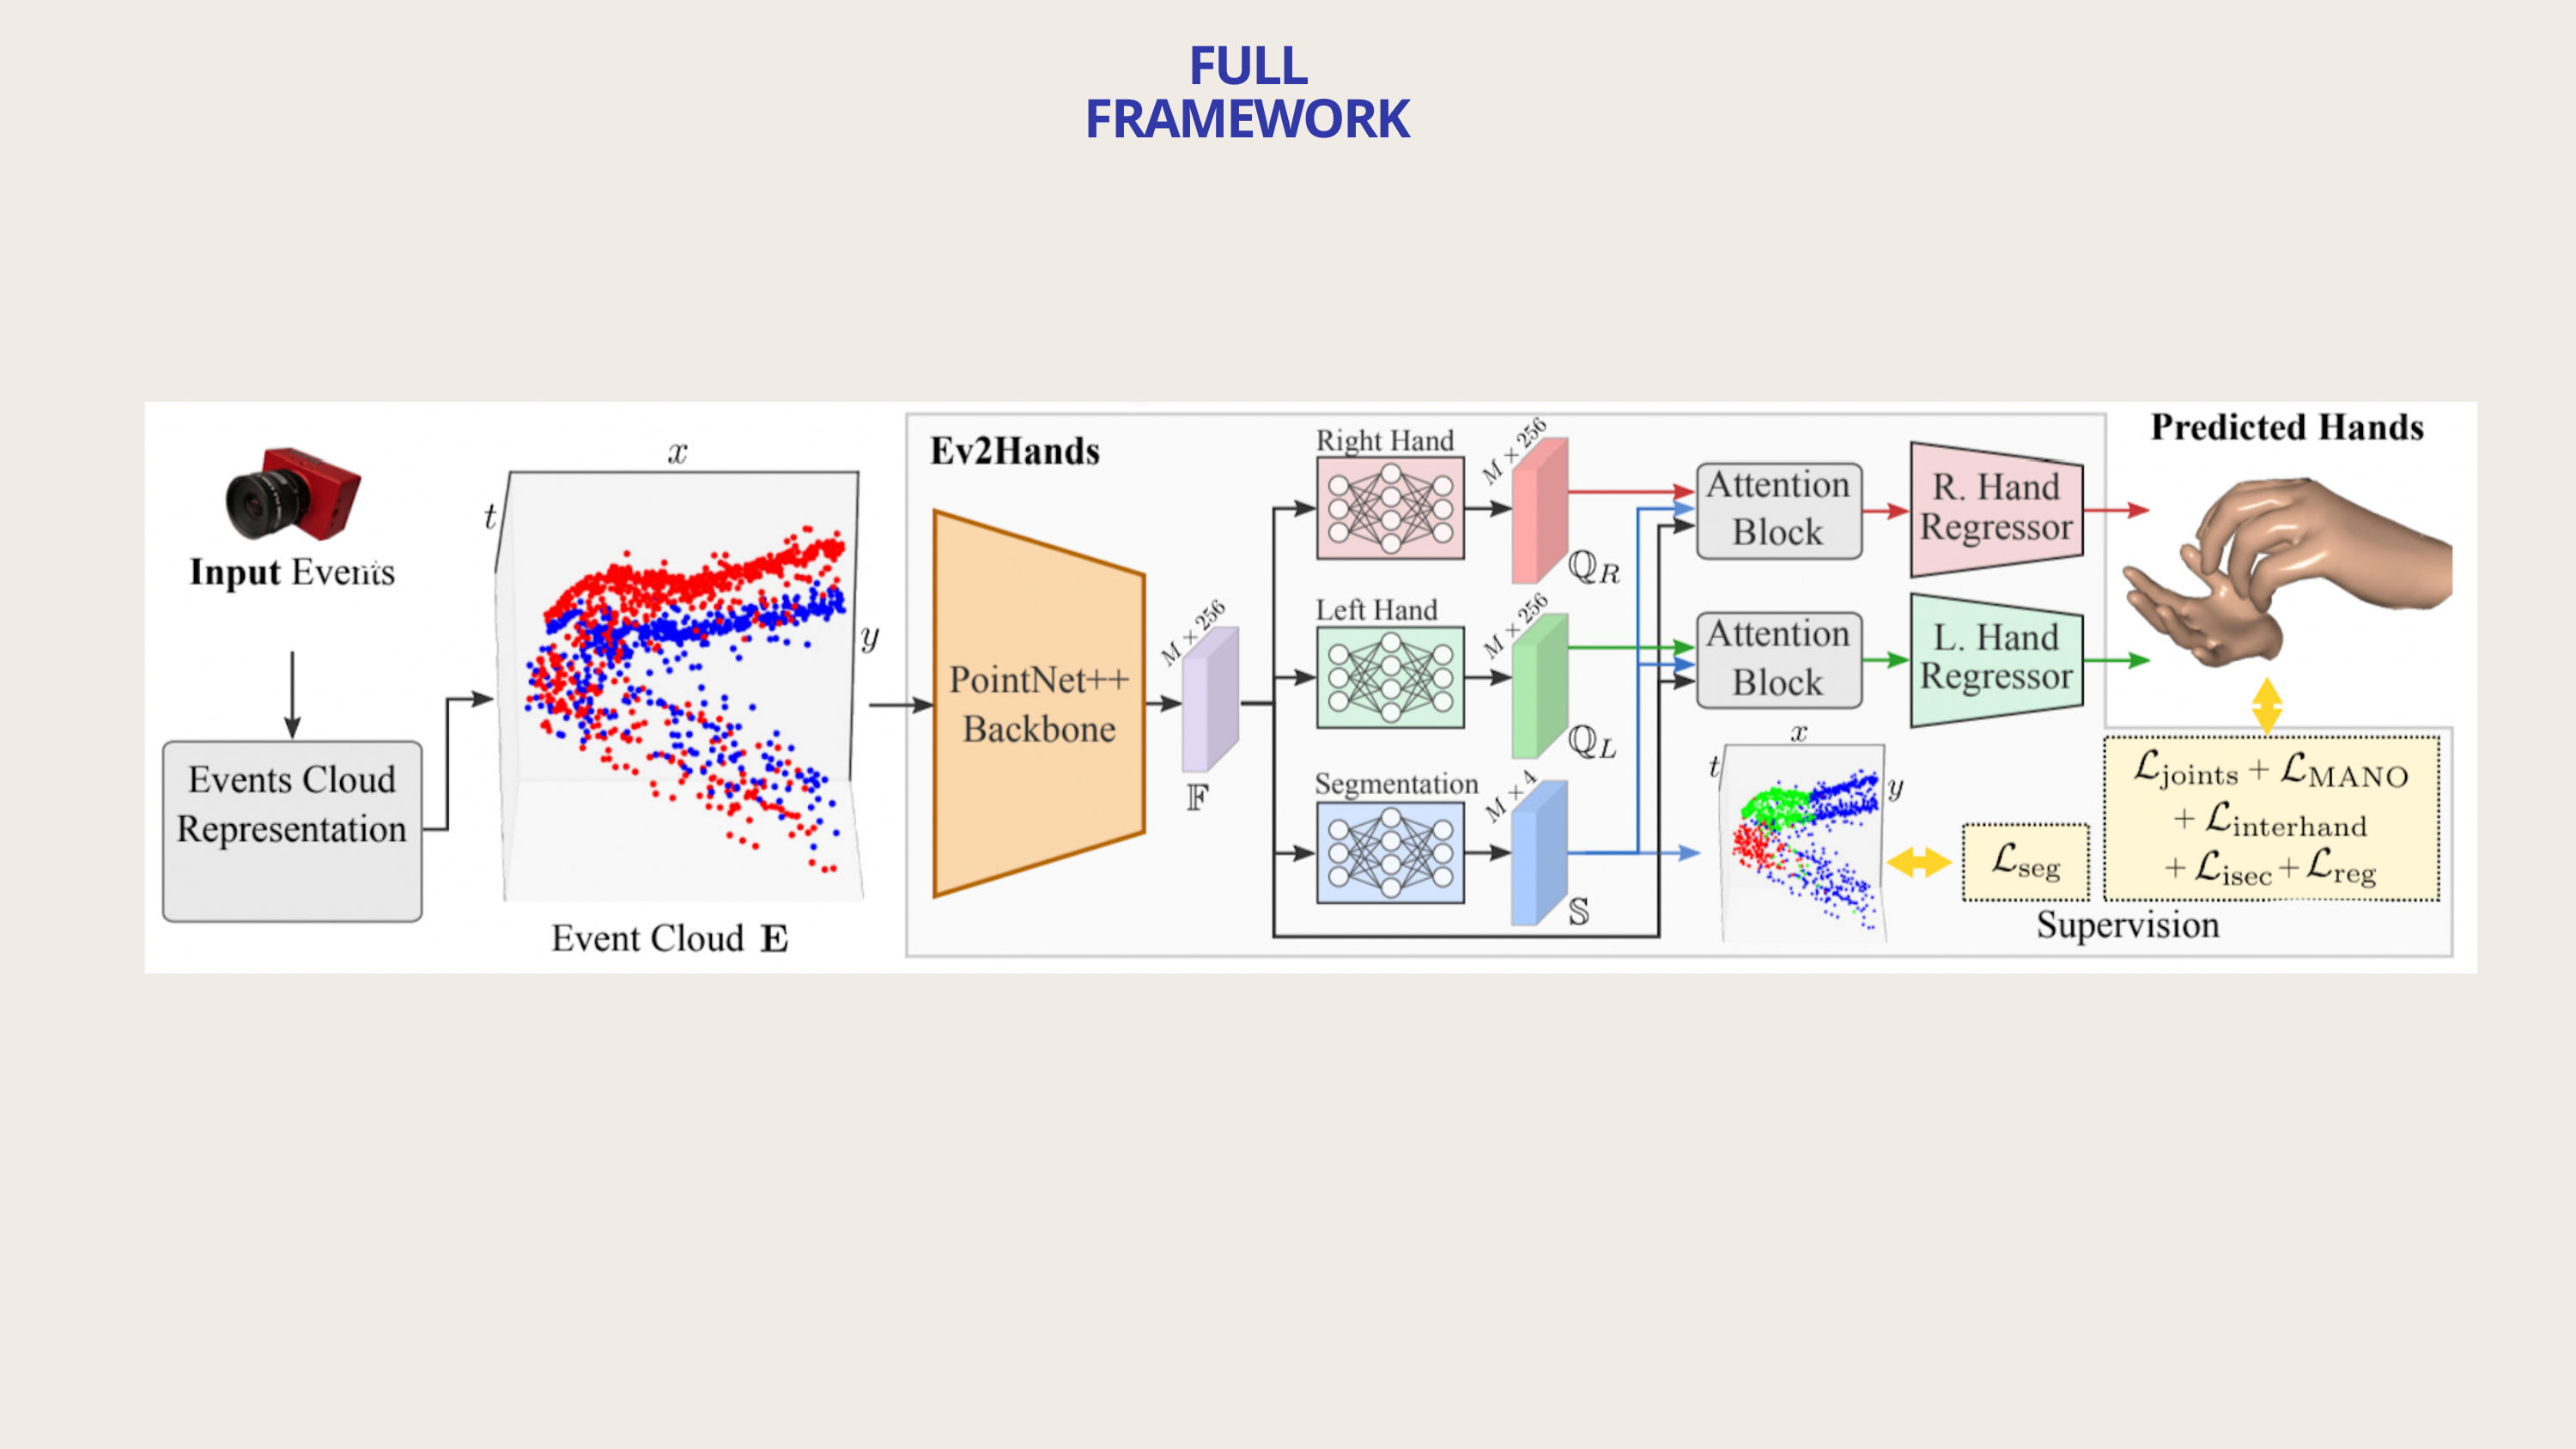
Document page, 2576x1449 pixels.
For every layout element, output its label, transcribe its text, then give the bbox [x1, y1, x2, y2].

text_box FULL FRAMEWORK [1032, 41, 1464, 149]
text_box [144, 402, 2478, 973]
